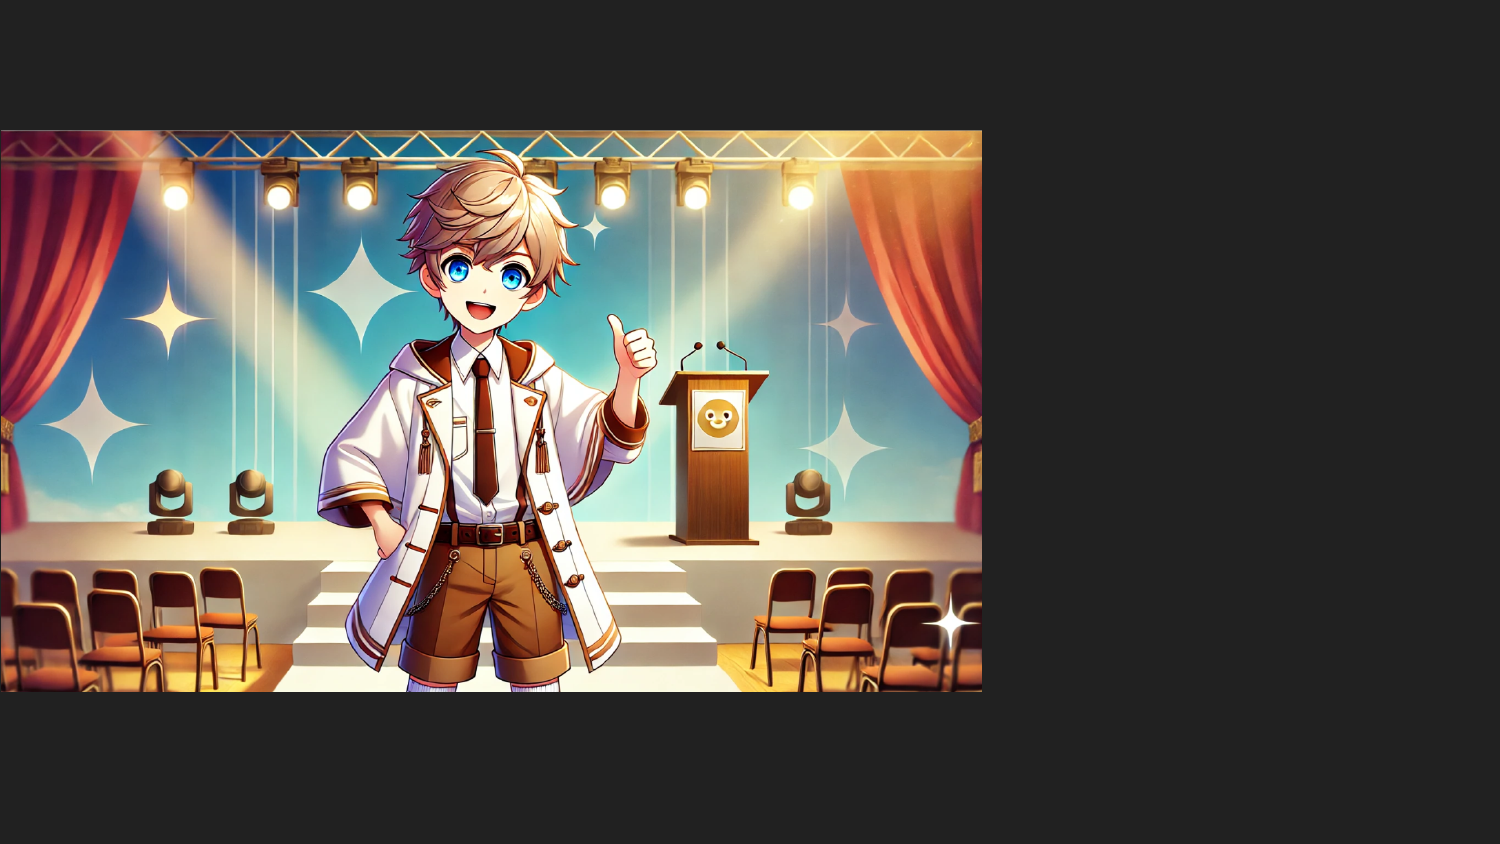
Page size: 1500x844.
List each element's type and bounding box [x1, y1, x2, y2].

picture [2, 0, 981, 844]
